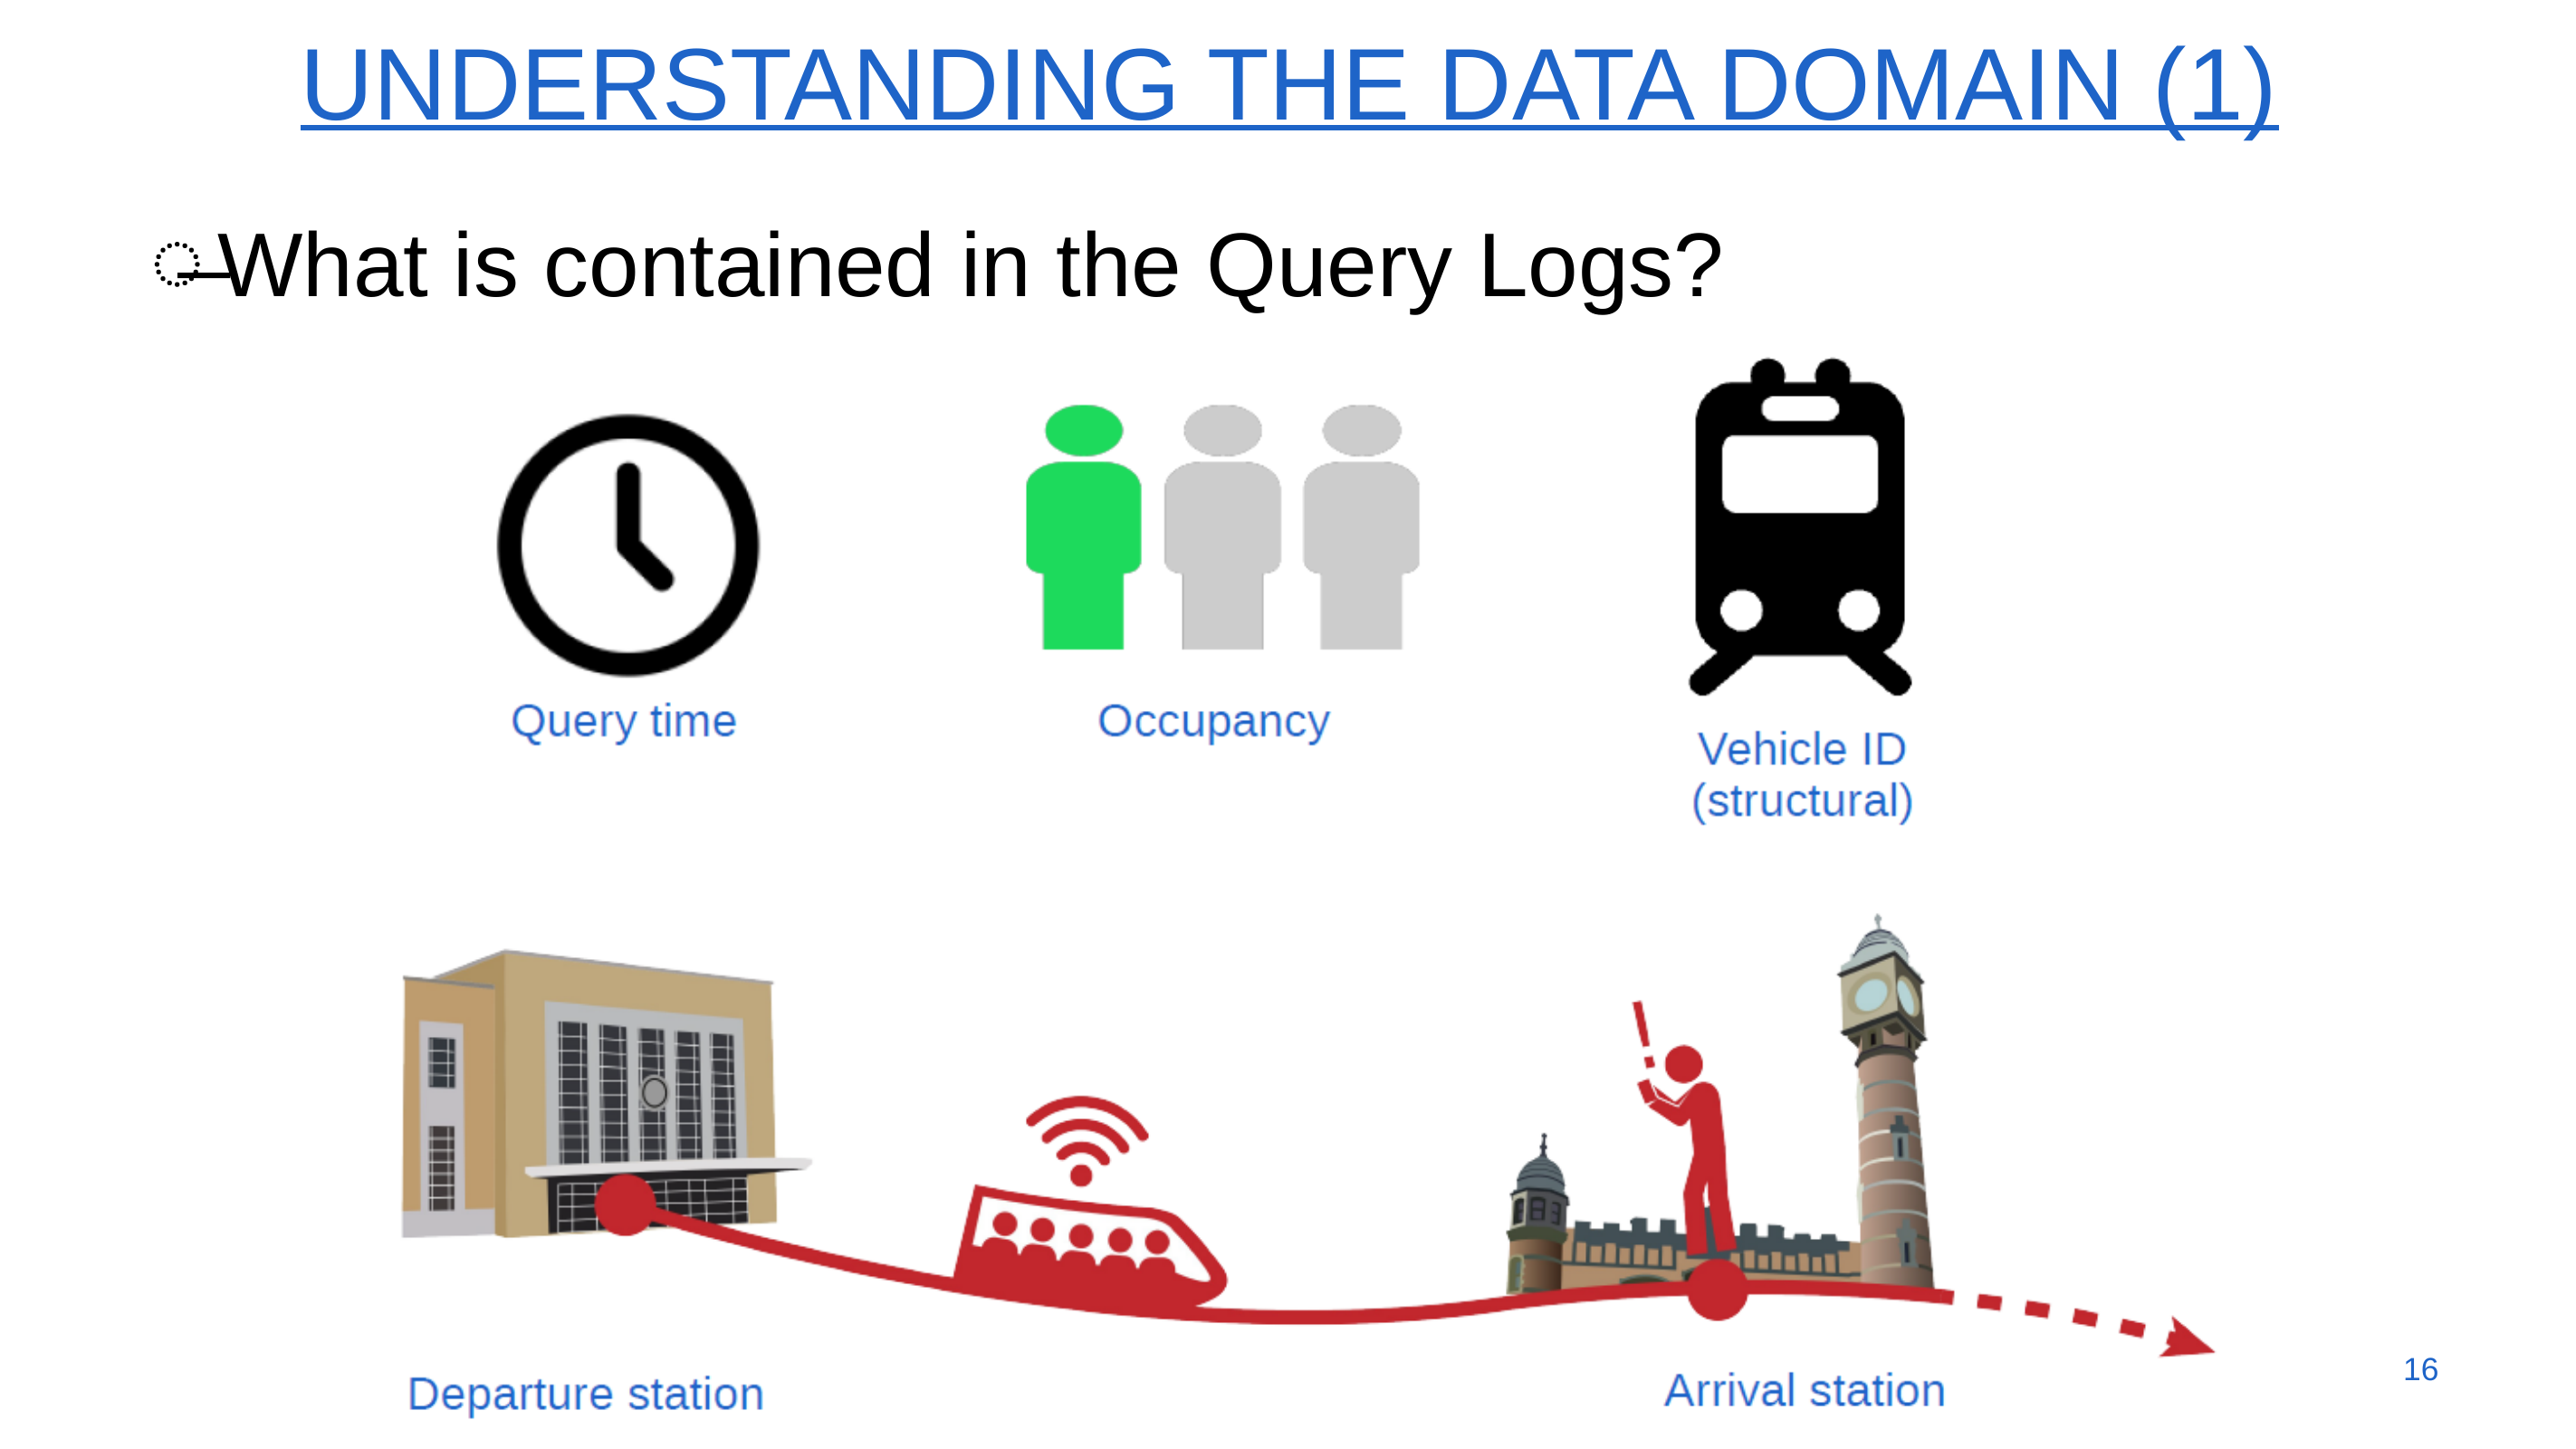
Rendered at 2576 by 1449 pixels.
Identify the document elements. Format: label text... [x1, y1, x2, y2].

list What is contained in the Query Logs? [124, 177, 2456, 1173]
picture [349, 313, 2261, 1442]
slide_number 16 [2315, 1329, 2453, 1407]
title understanding the data domain (1) [123, 20, 2456, 149]
